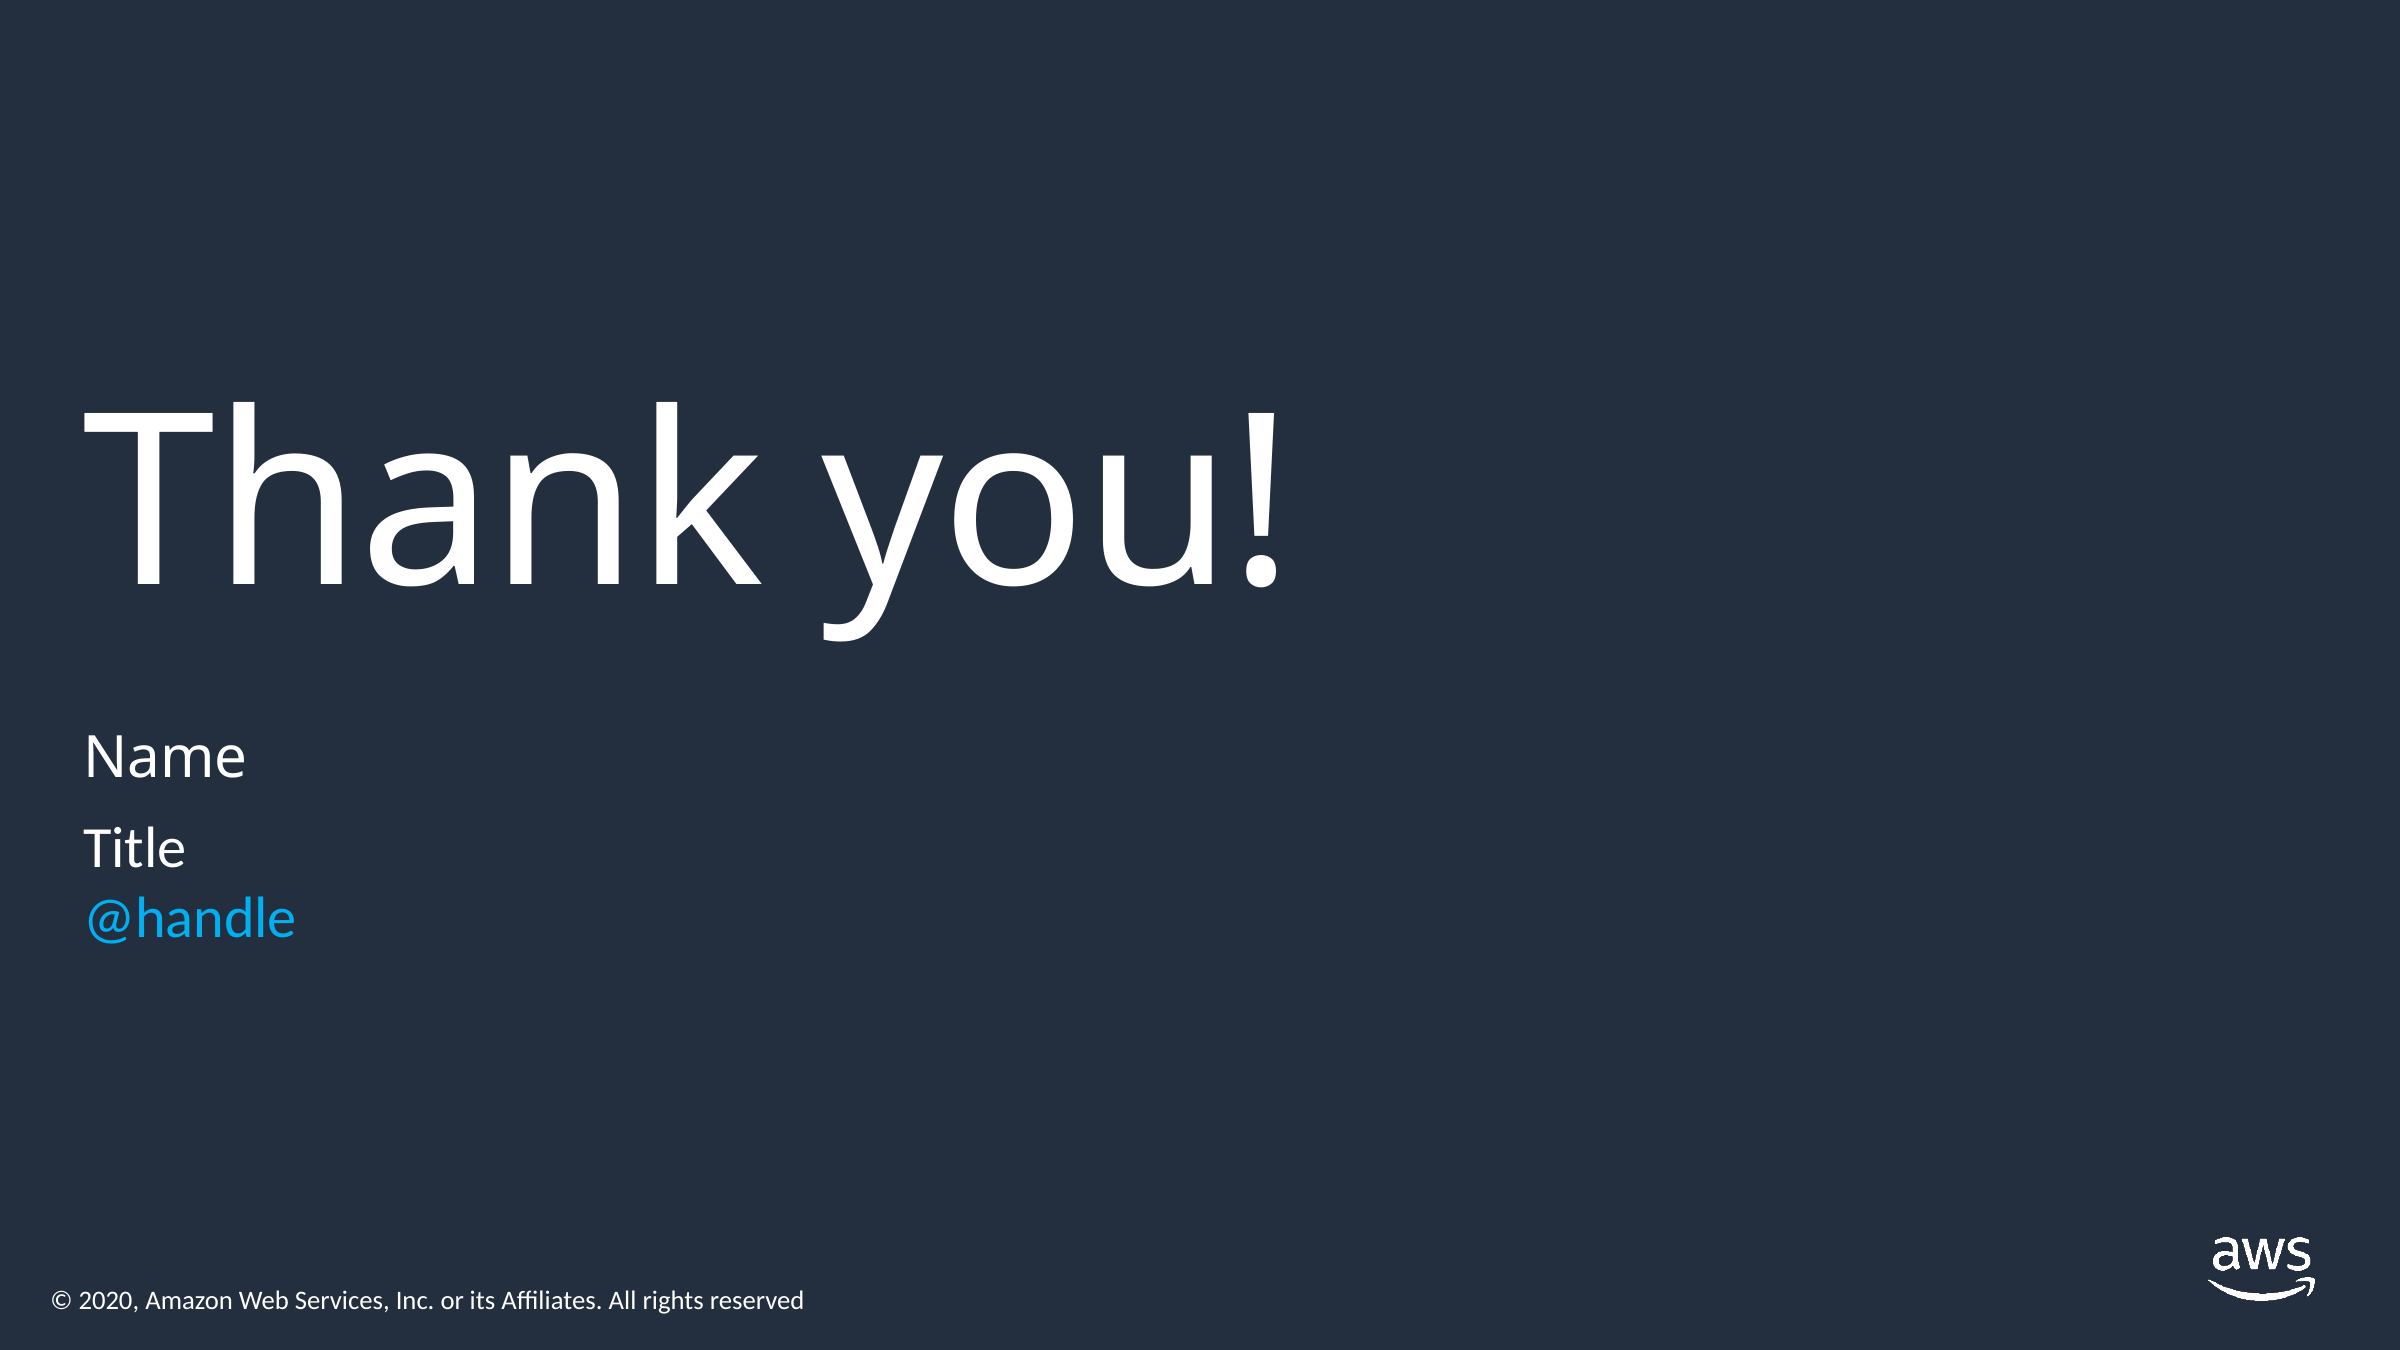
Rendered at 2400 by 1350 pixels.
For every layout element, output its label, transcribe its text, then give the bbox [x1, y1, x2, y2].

list Name [53, 694, 1059, 783]
picture [2208, 1237, 2315, 1301]
list Title @handle [53, 784, 1080, 982]
